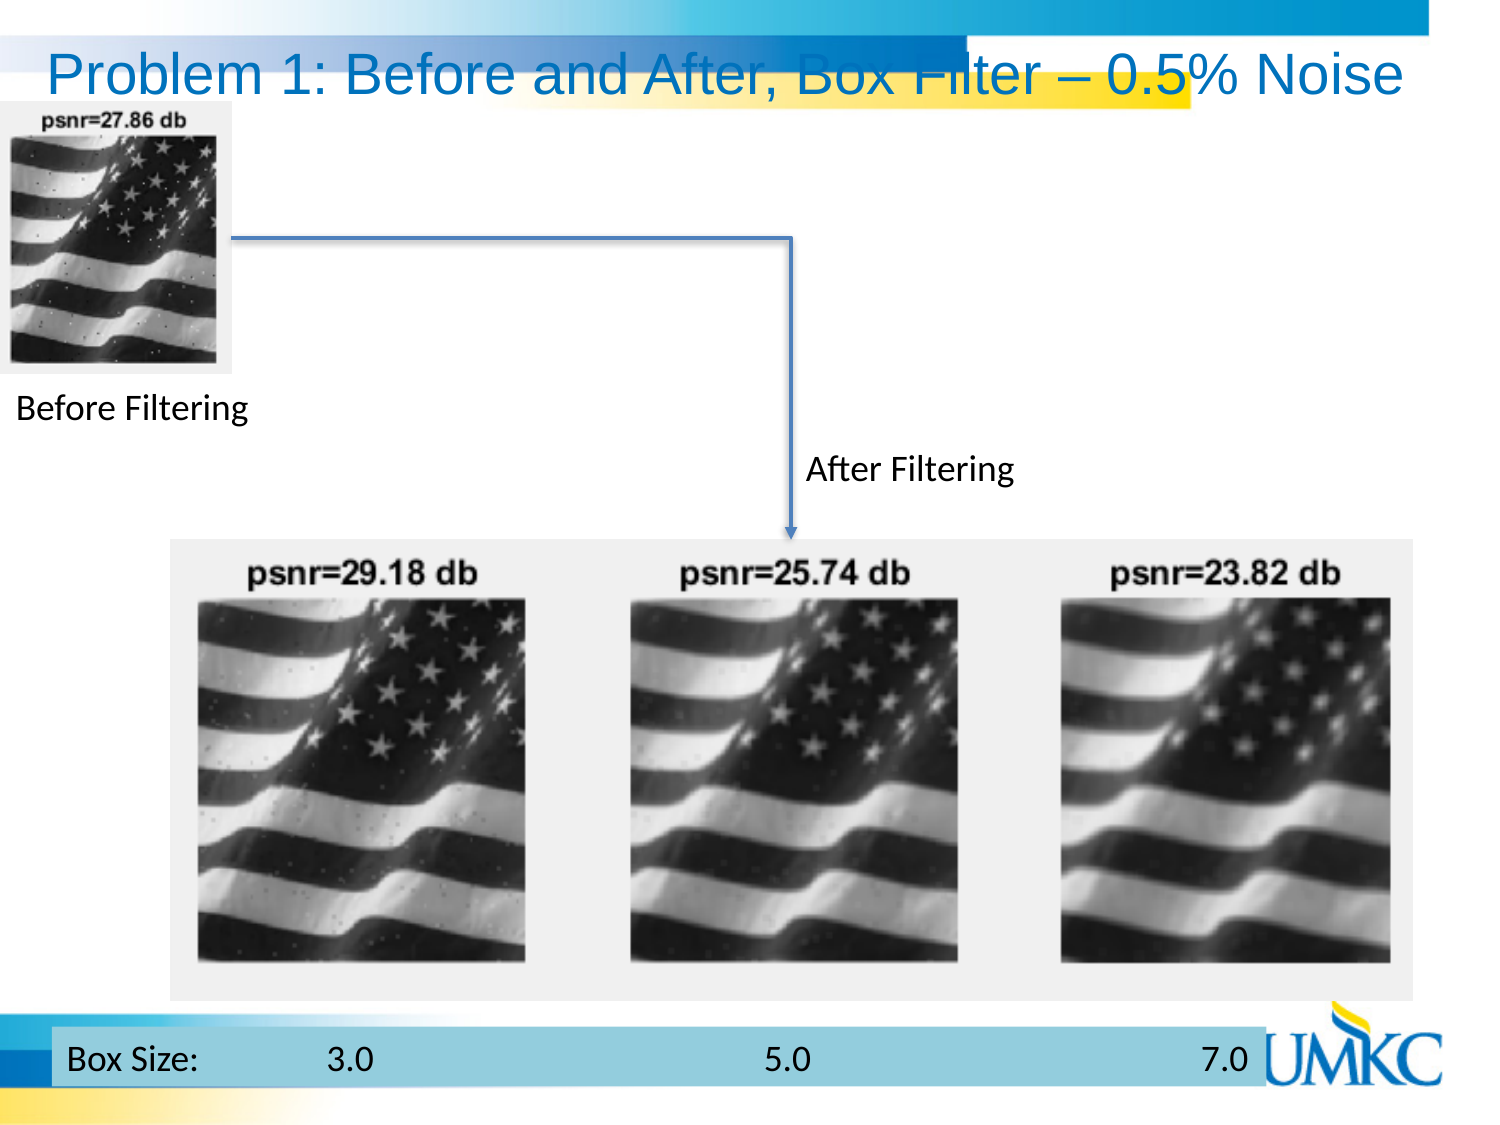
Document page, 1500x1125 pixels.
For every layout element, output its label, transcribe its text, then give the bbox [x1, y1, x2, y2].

text_box Before Filtering [1, 383, 226, 436]
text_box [231, 237, 792, 540]
text_box After Filtering [797, 436, 1034, 497]
text_box Box Size: 3.0 5.0 7.0 [51, 1026, 1267, 1087]
picture [0, 0, 1500, 1125]
title Problem 1: Before and After, Box Filter – 0.5% Noise [28, 11, 1425, 132]
